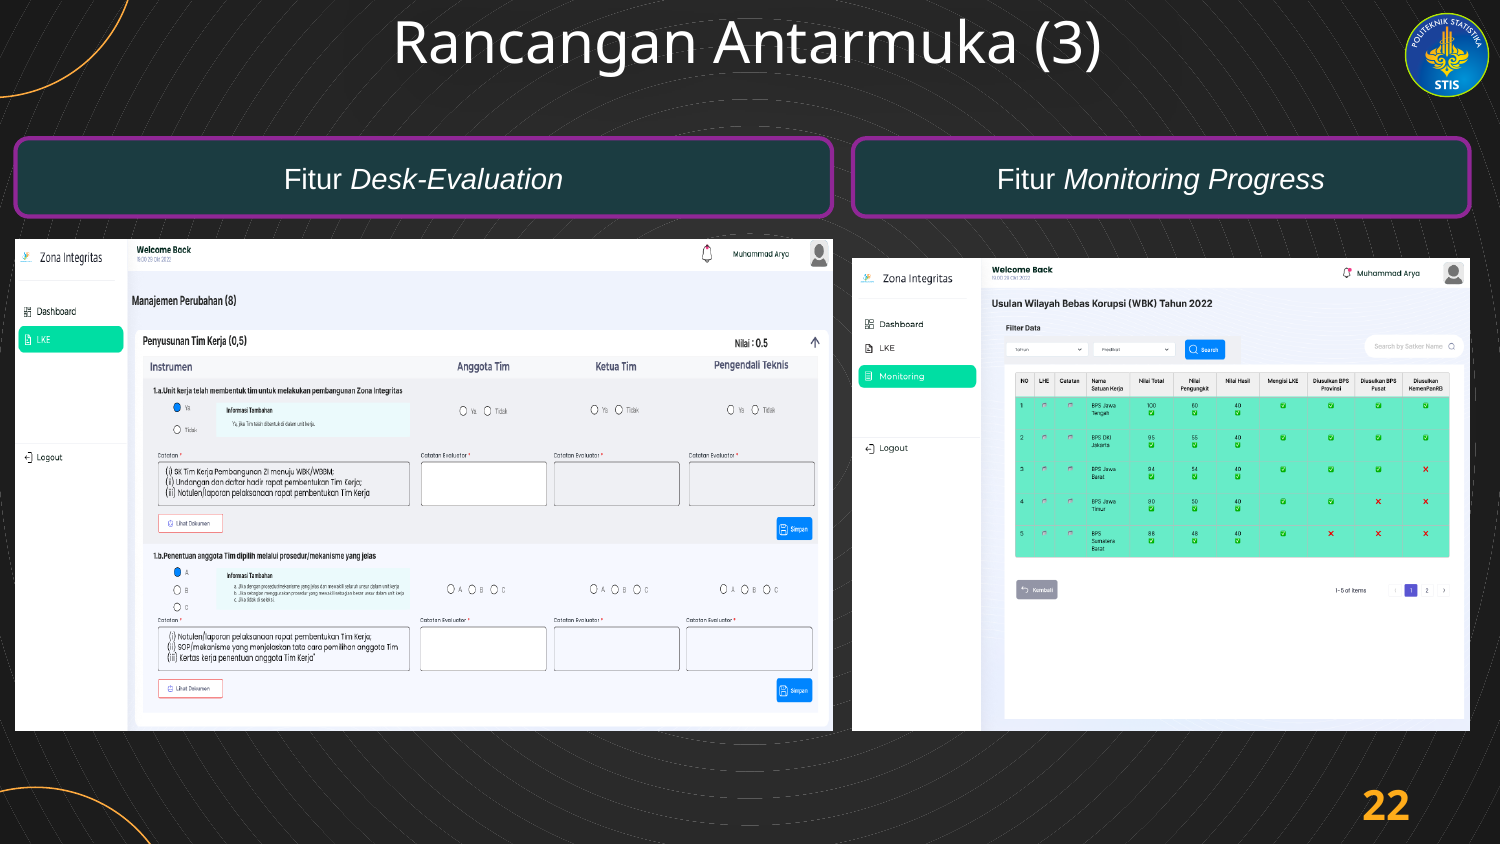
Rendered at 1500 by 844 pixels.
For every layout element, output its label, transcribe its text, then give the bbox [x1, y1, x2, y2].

picture [852, 257, 1470, 731]
picture [15, 239, 833, 731]
text_box Rancangan Antarmuka (3) [129, 5, 1366, 69]
text_box [0, 0, 112, 98]
picture [1404, 12, 1490, 98]
text_box Fitur Monitoring Progress [850, 136, 1472, 219]
text_box Fitur Desk-Evaluation [13, 136, 835, 219]
text_box [0, 787, 151, 844]
text_box 22 [1270, 771, 1500, 837]
